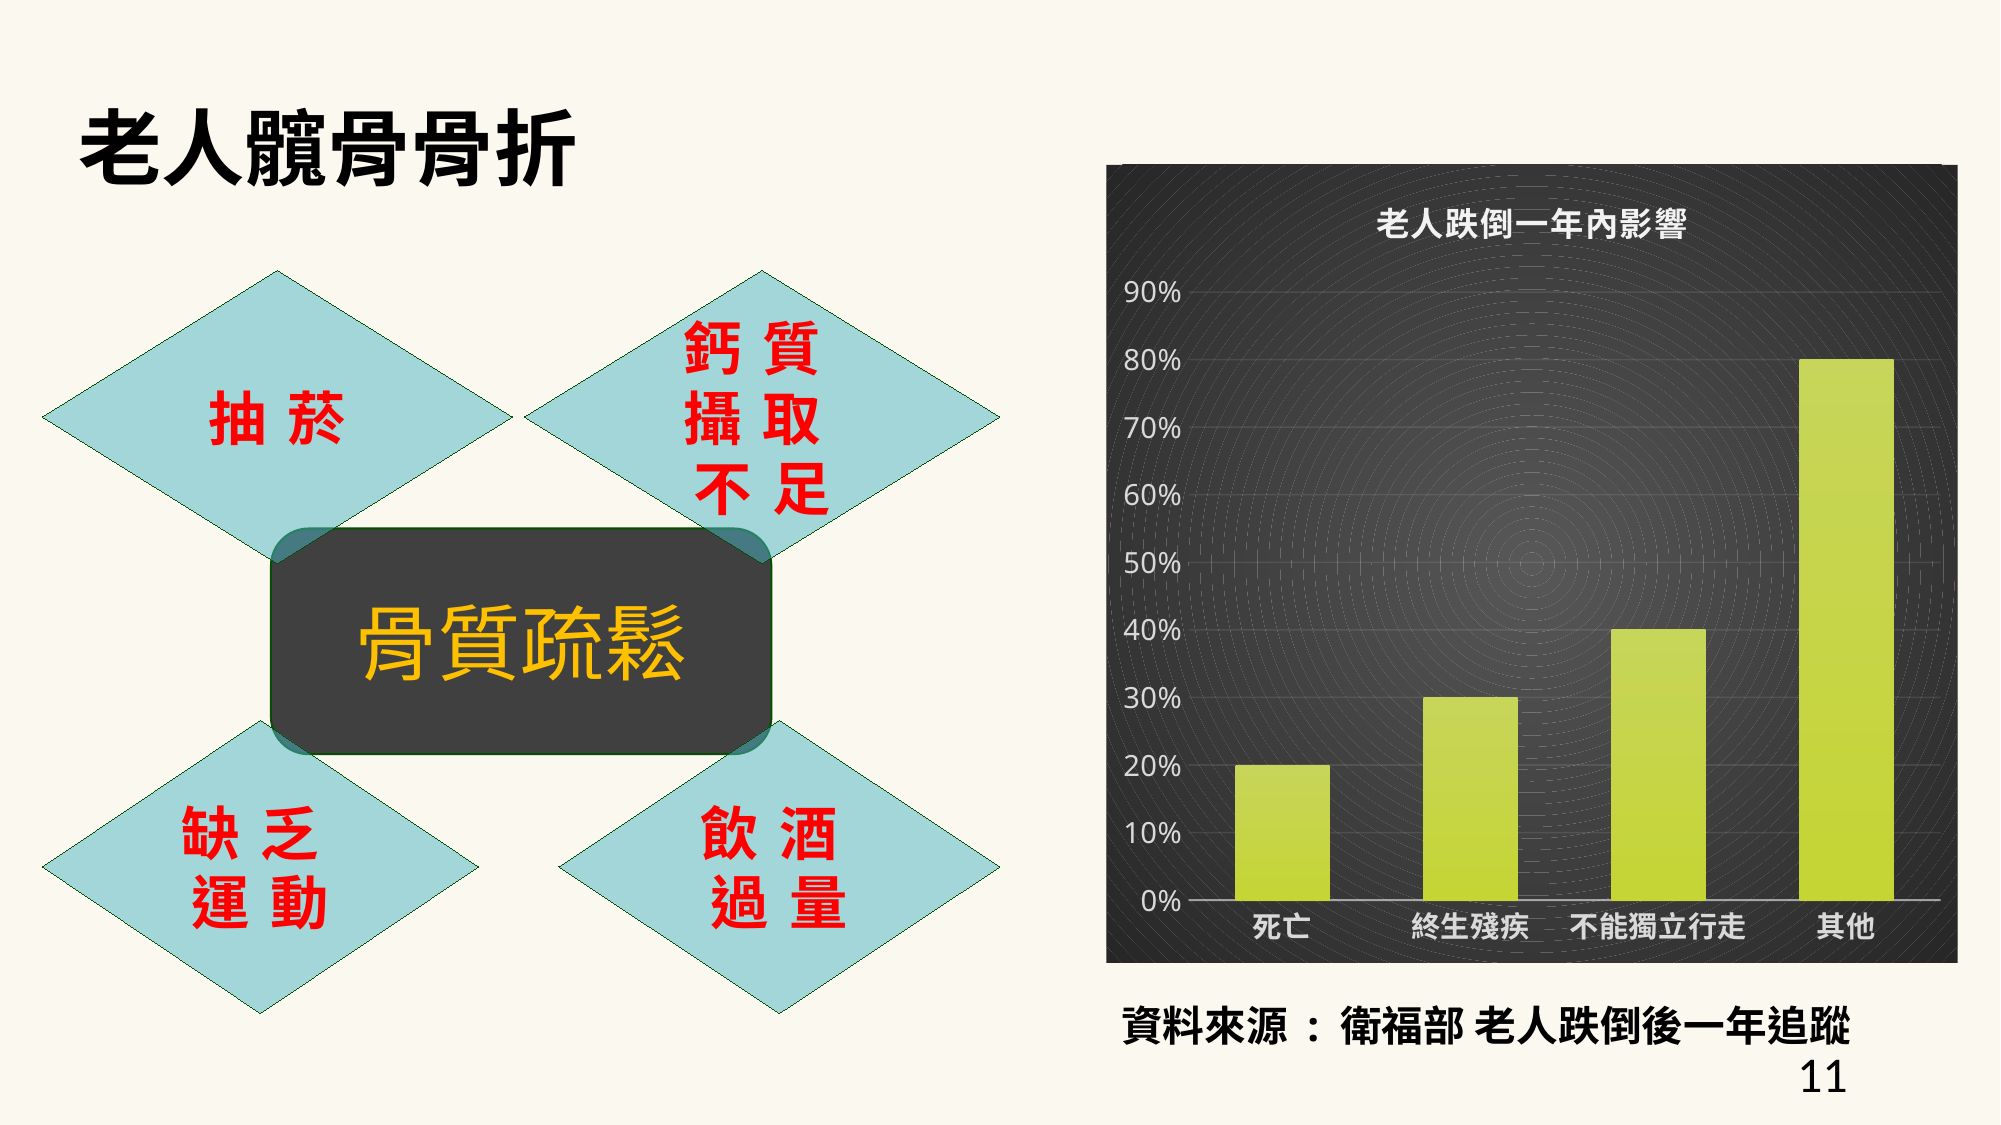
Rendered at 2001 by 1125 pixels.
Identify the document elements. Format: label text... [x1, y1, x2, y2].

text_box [1106, 164, 1958, 1068]
text_box 老人髖骨骨折 [63, 89, 1180, 204]
slide_number 11 [1412, 1068, 1863, 1103]
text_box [42, 270, 1000, 1014]
